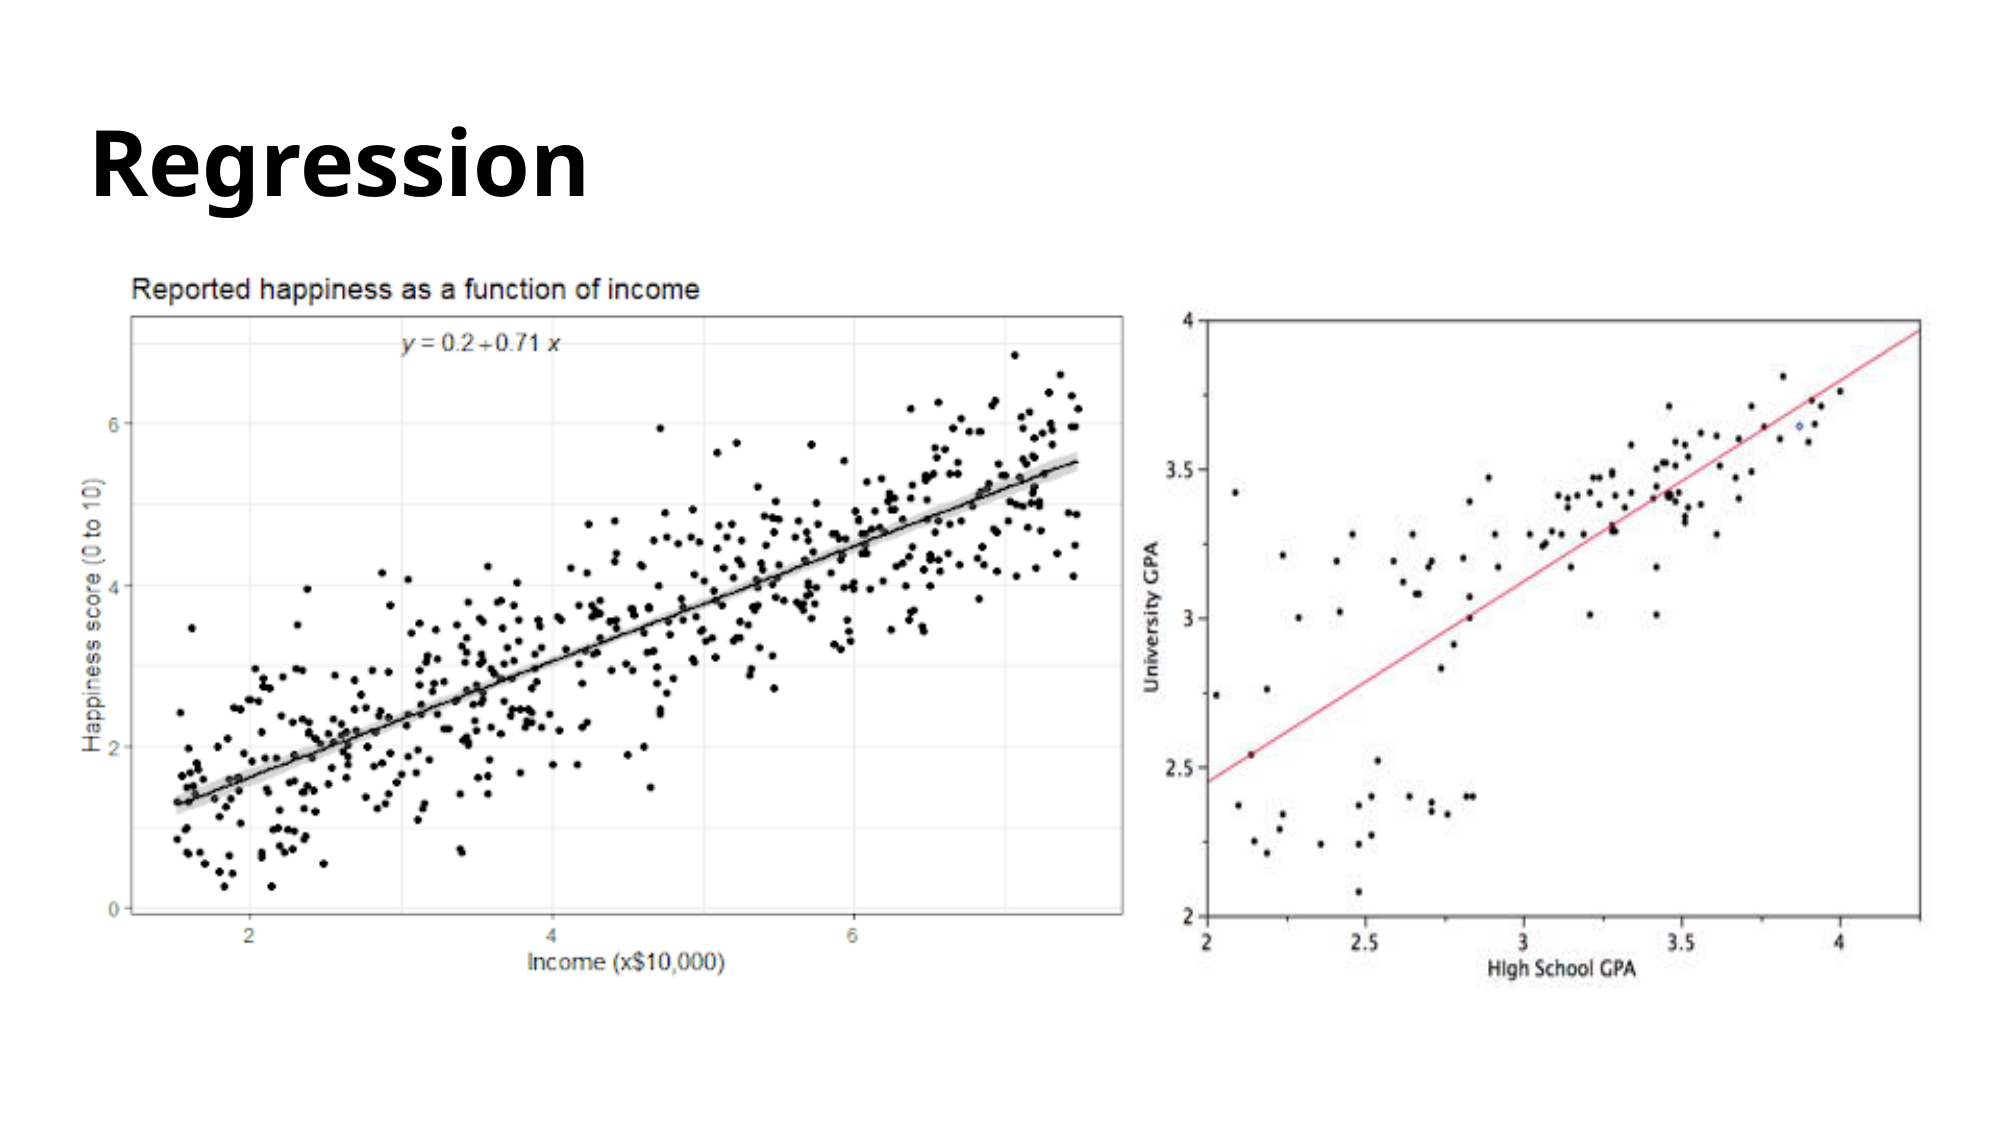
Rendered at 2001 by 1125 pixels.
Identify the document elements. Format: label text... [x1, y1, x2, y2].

picture [68, 264, 1932, 988]
title Regression [68, 97, 1932, 223]
